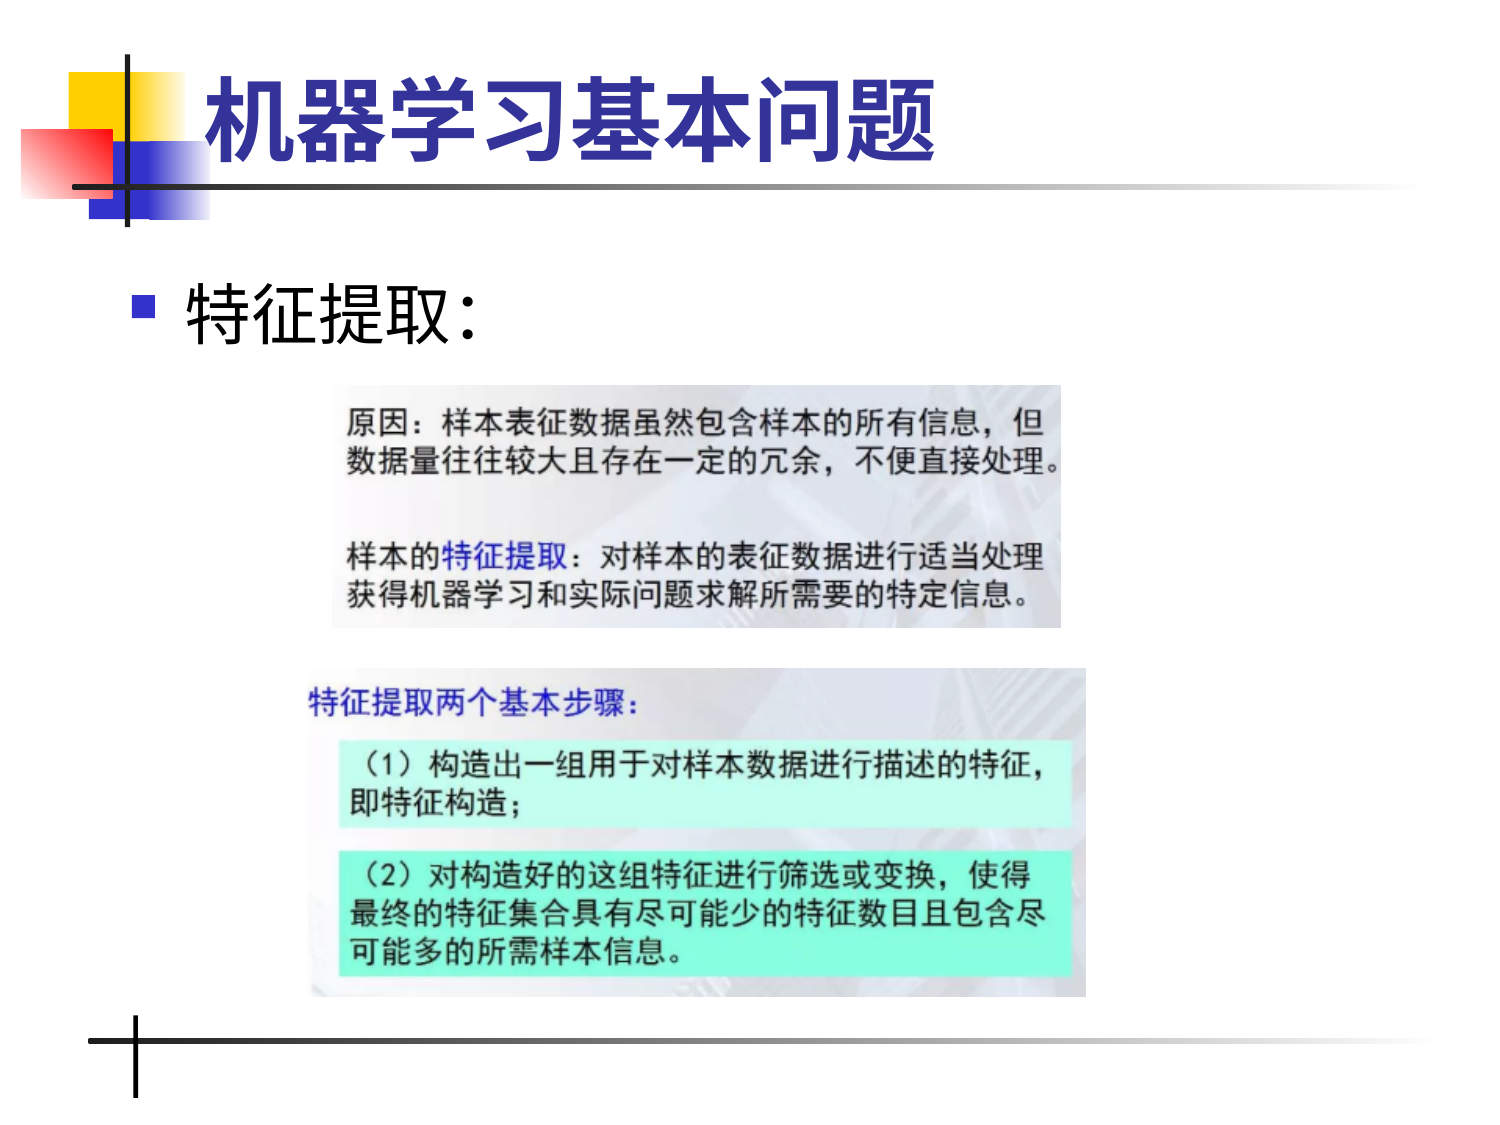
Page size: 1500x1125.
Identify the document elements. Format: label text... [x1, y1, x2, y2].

picture [307, 668, 1086, 998]
picture [332, 384, 1061, 628]
title 机器学习基本问题 [188, 23, 1468, 181]
list 特征提取： [113, 224, 1449, 901]
